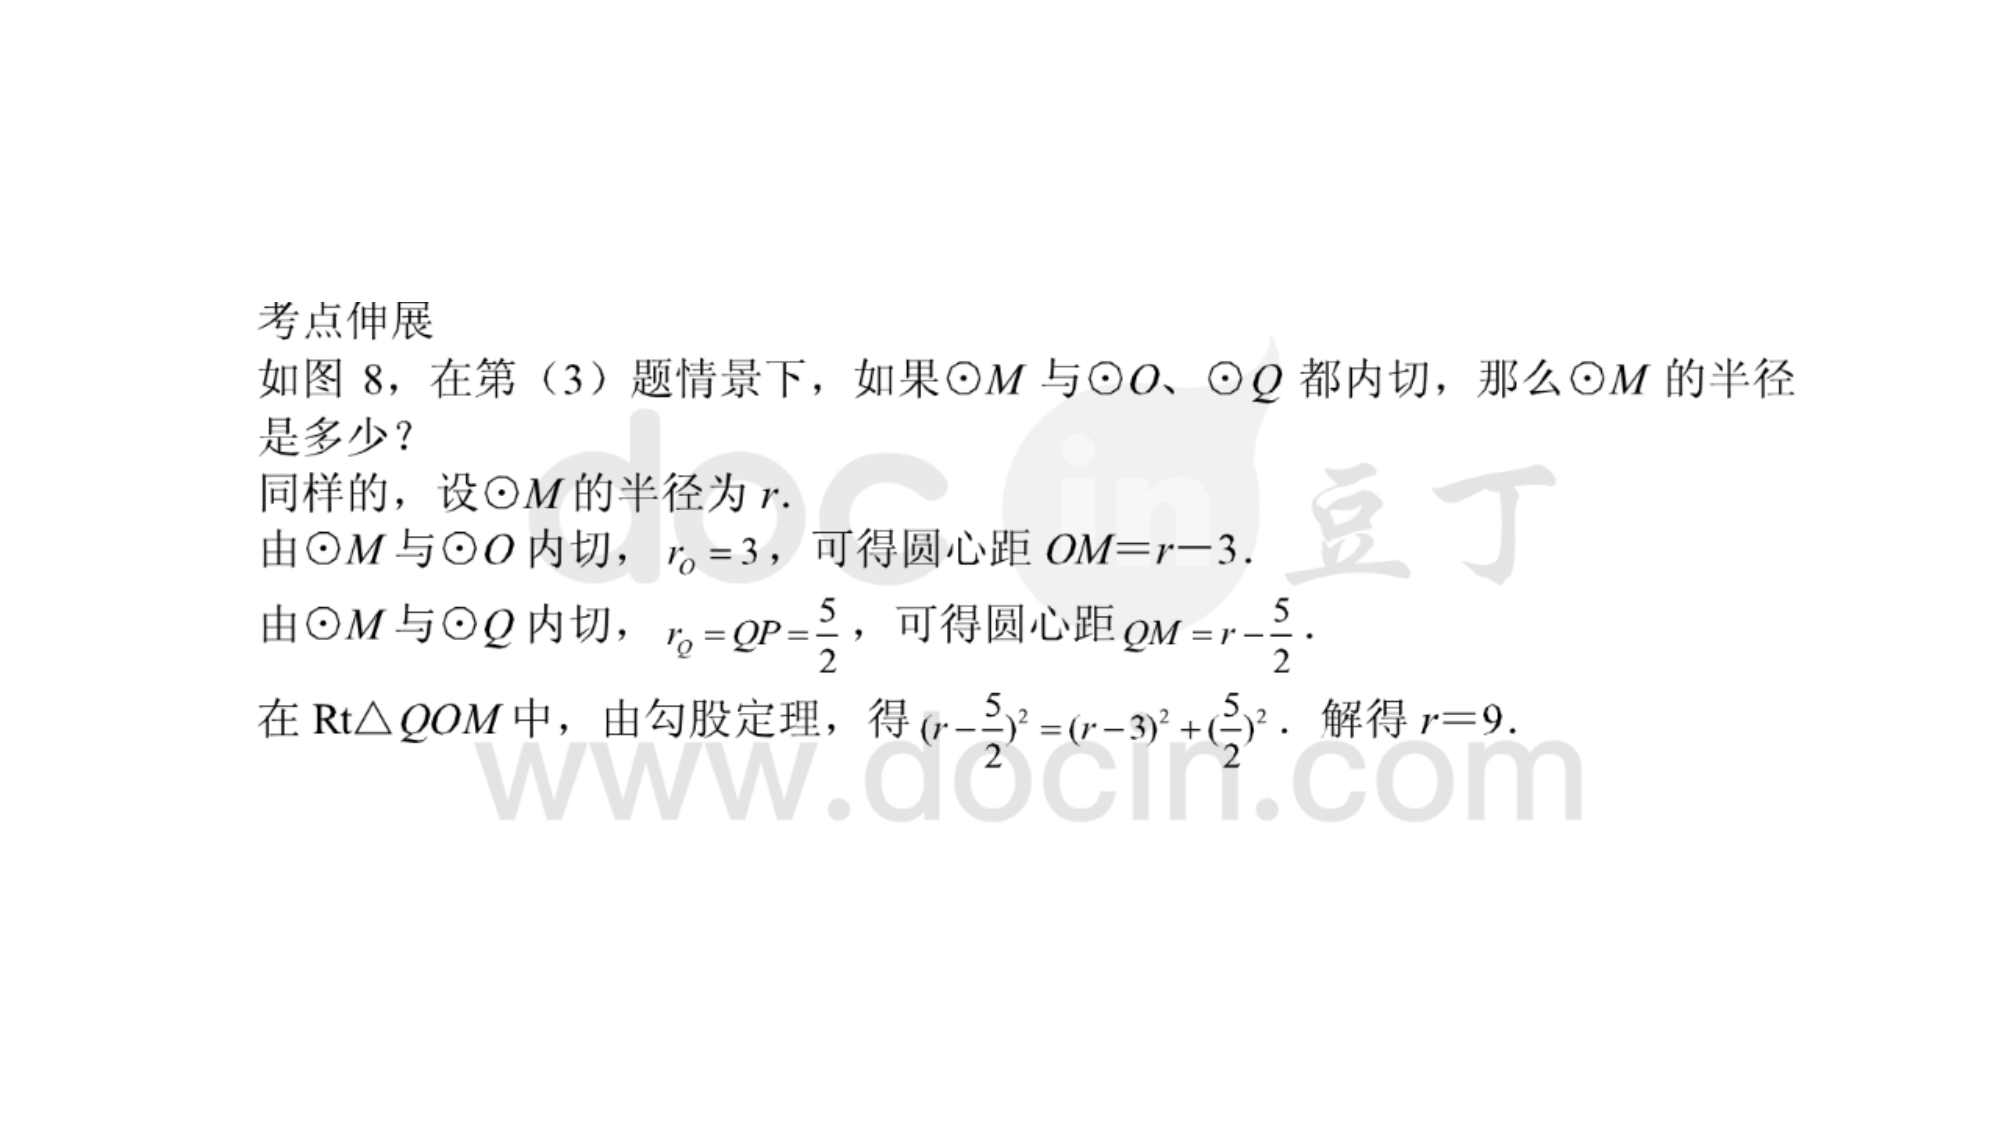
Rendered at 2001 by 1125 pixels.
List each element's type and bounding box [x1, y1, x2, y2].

picture [177, 302, 1823, 823]
